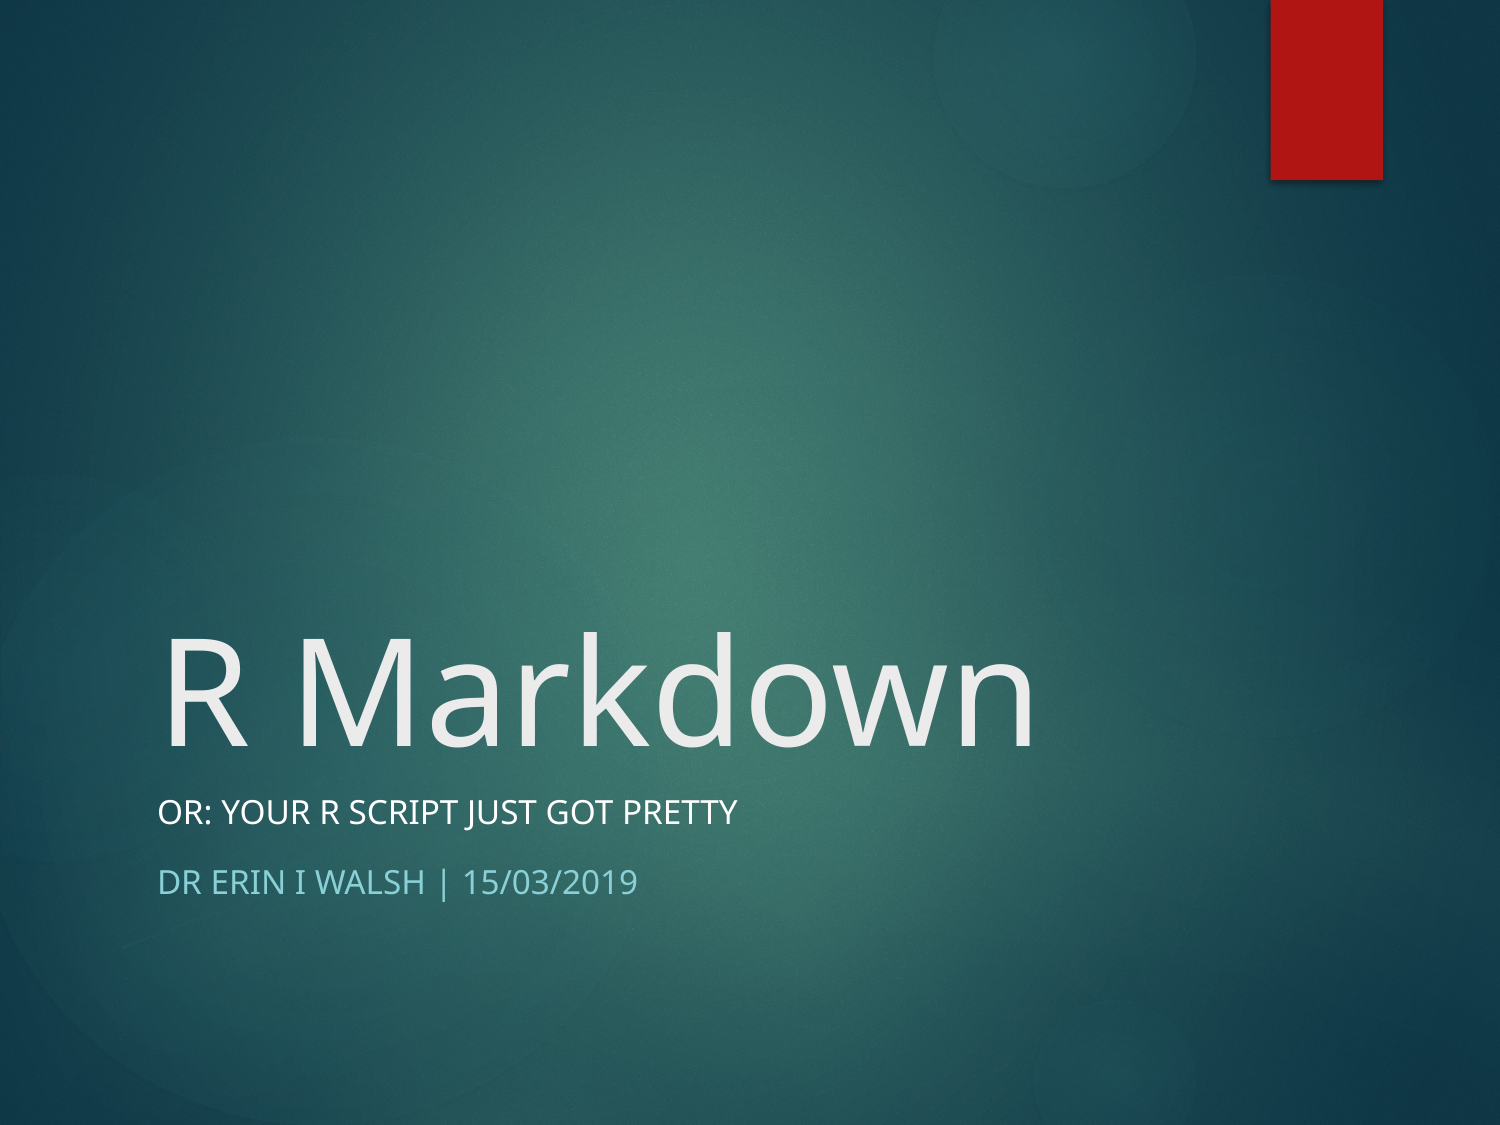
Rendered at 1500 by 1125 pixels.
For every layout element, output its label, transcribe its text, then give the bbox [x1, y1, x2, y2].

text_box Dr Erin I walsh | 15/03/2019 [142, 854, 1229, 996]
title R Markdown [142, 237, 1229, 783]
subtitle Or: your r script just got pretty [142, 783, 1229, 854]
